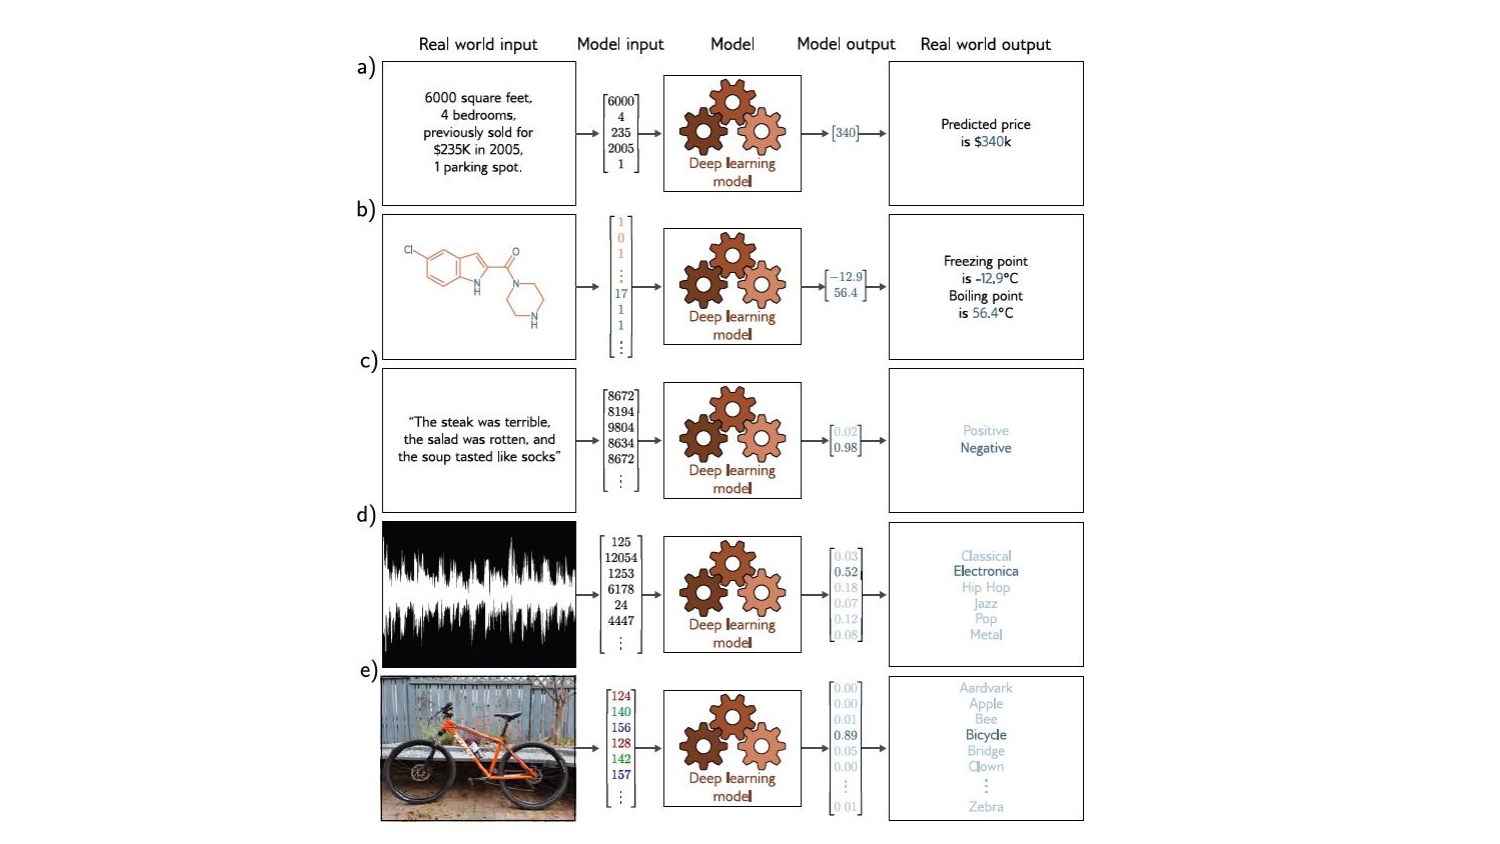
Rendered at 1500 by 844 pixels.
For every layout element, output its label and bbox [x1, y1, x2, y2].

picture [324, 4, 1112, 835]
